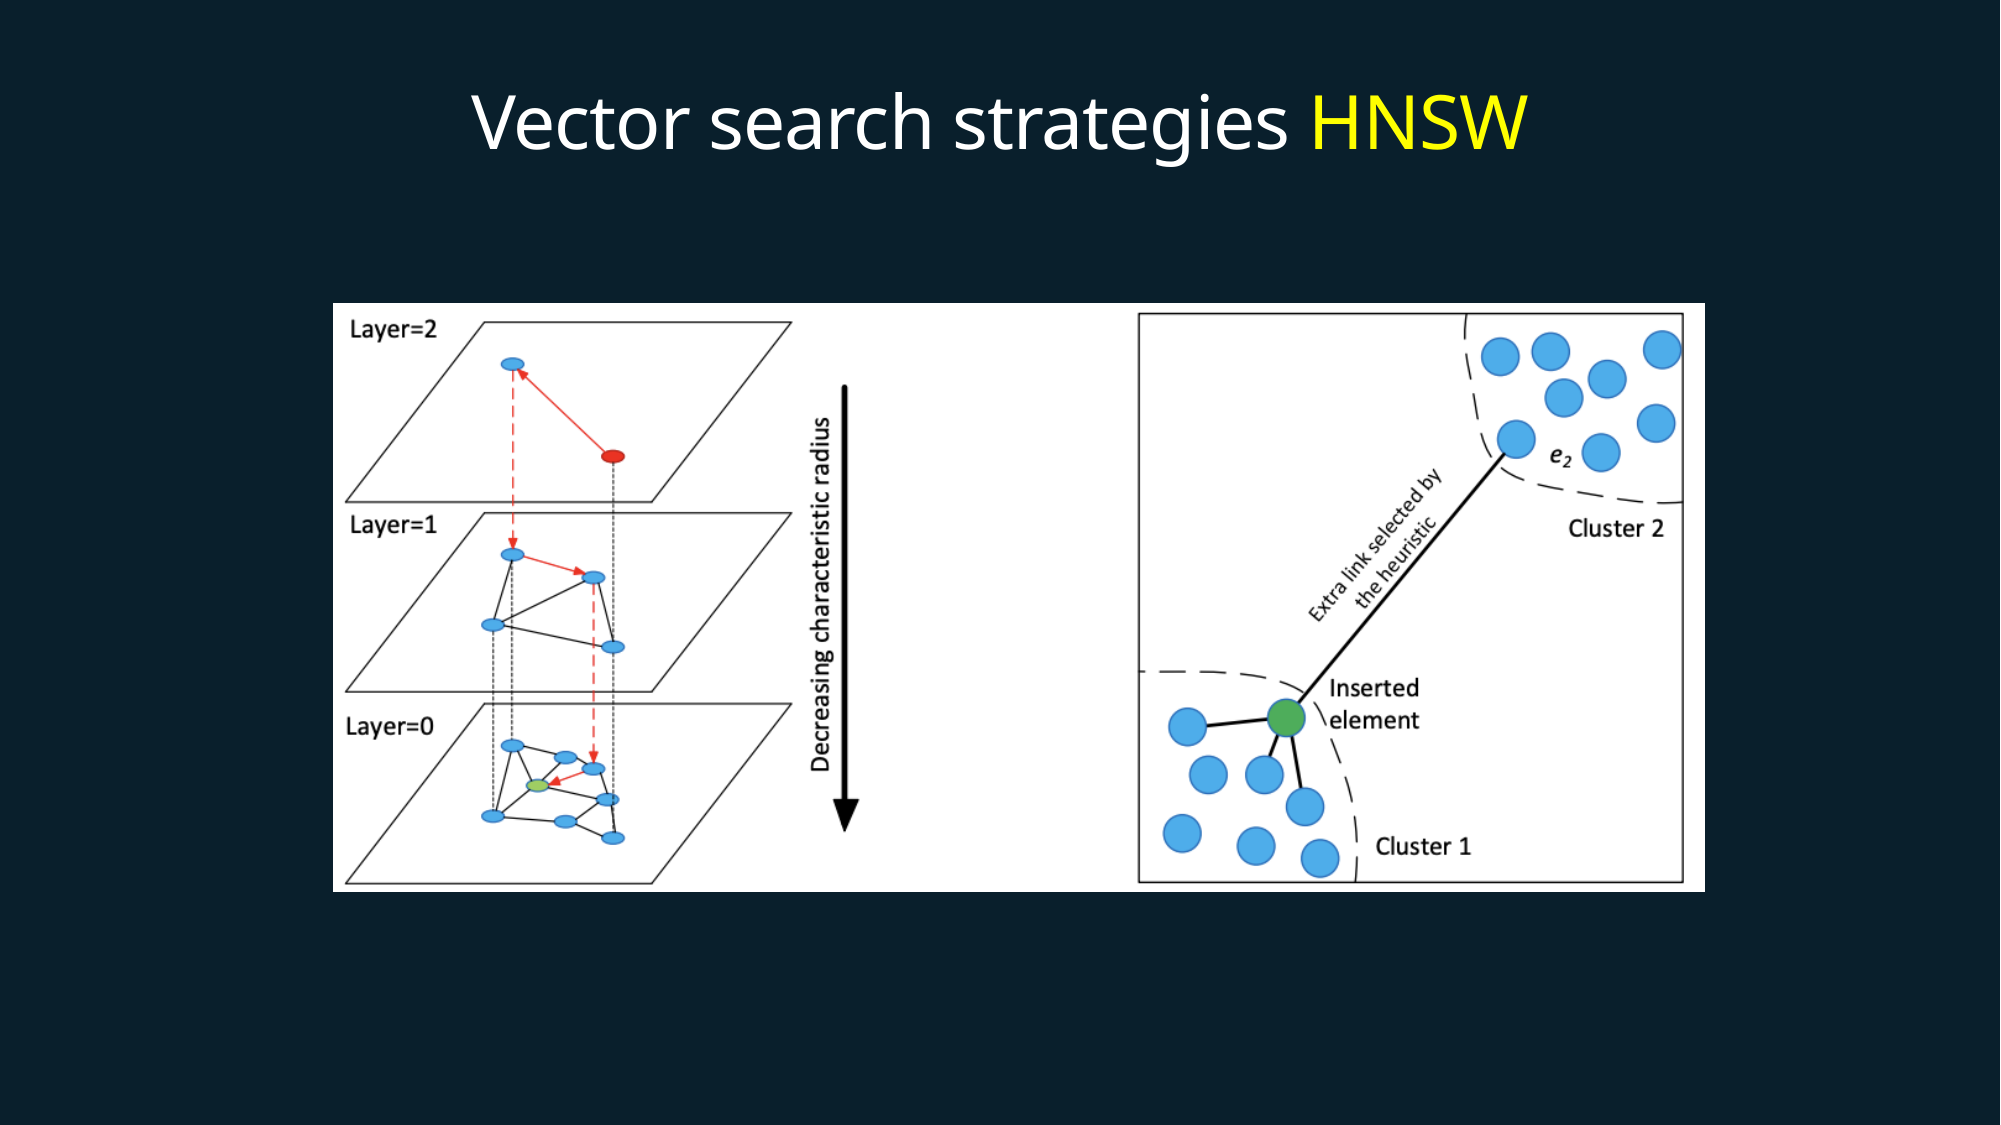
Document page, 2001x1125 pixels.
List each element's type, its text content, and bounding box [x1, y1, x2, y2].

picture [333, 303, 1706, 893]
title Vector search strategies HNSW [96, 75, 1904, 166]
